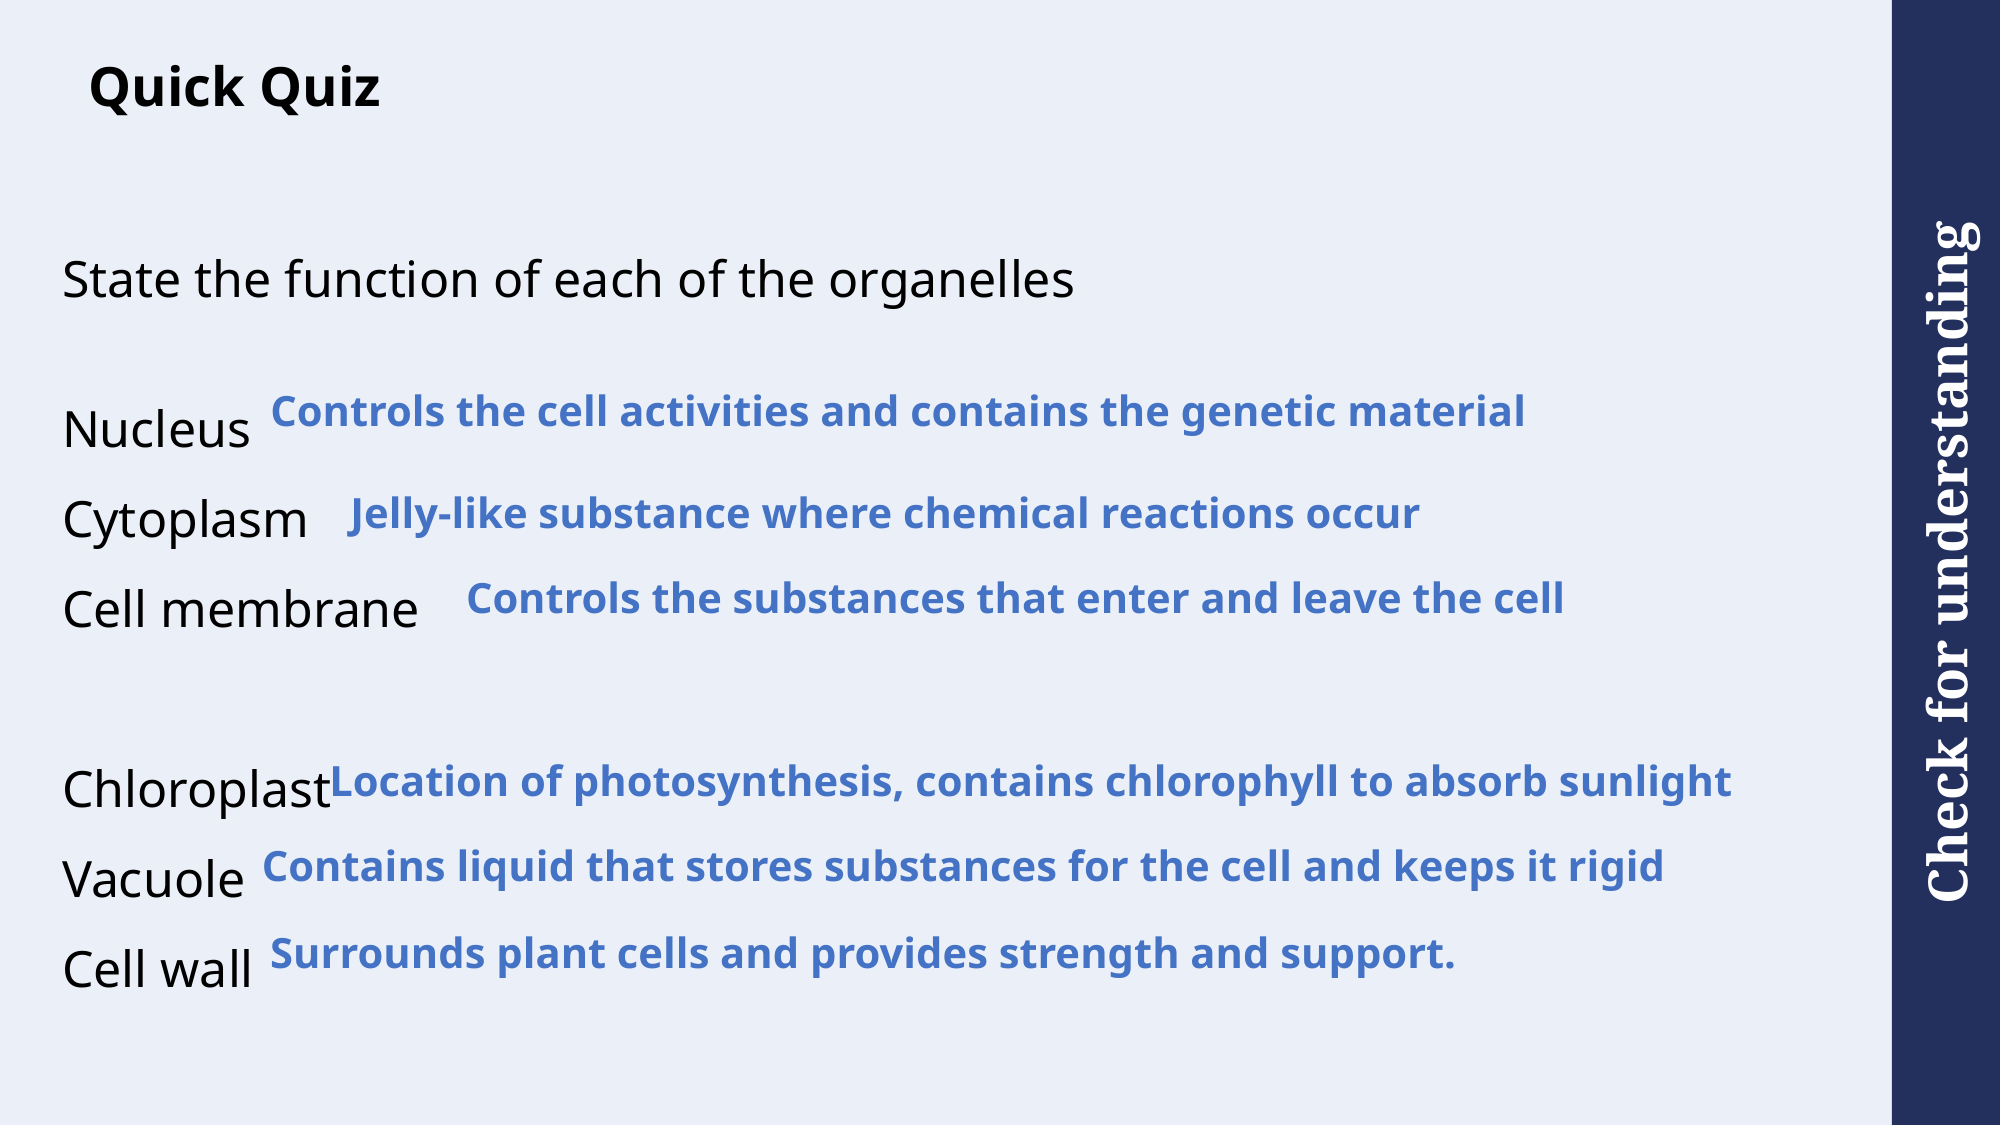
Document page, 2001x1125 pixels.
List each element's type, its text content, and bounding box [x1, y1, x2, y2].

text_box Controls the cell activities and contains the genetic material [270, 384, 1527, 435]
text_box Controls the substances that enter and leave the cell [466, 571, 1566, 622]
text_box Jelly-like substance where chemical reactions occur [350, 486, 1422, 537]
text_box Location of photosynthesis, contains chlorophyll to absorb sunlight [329, 754, 1733, 805]
text_box Surrounds plant cells and provides strength and support. [270, 927, 1479, 978]
text_box Contains liquid that stores substances for the cell and keeps it rigid [261, 839, 1677, 890]
title Quick Quiz [88, 0, 1831, 119]
text_box State the function of each of the organelles Nucleus Cytoplasm Cell membrane Chloroplast Vacuole Cell wall [62, 247, 1480, 1058]
